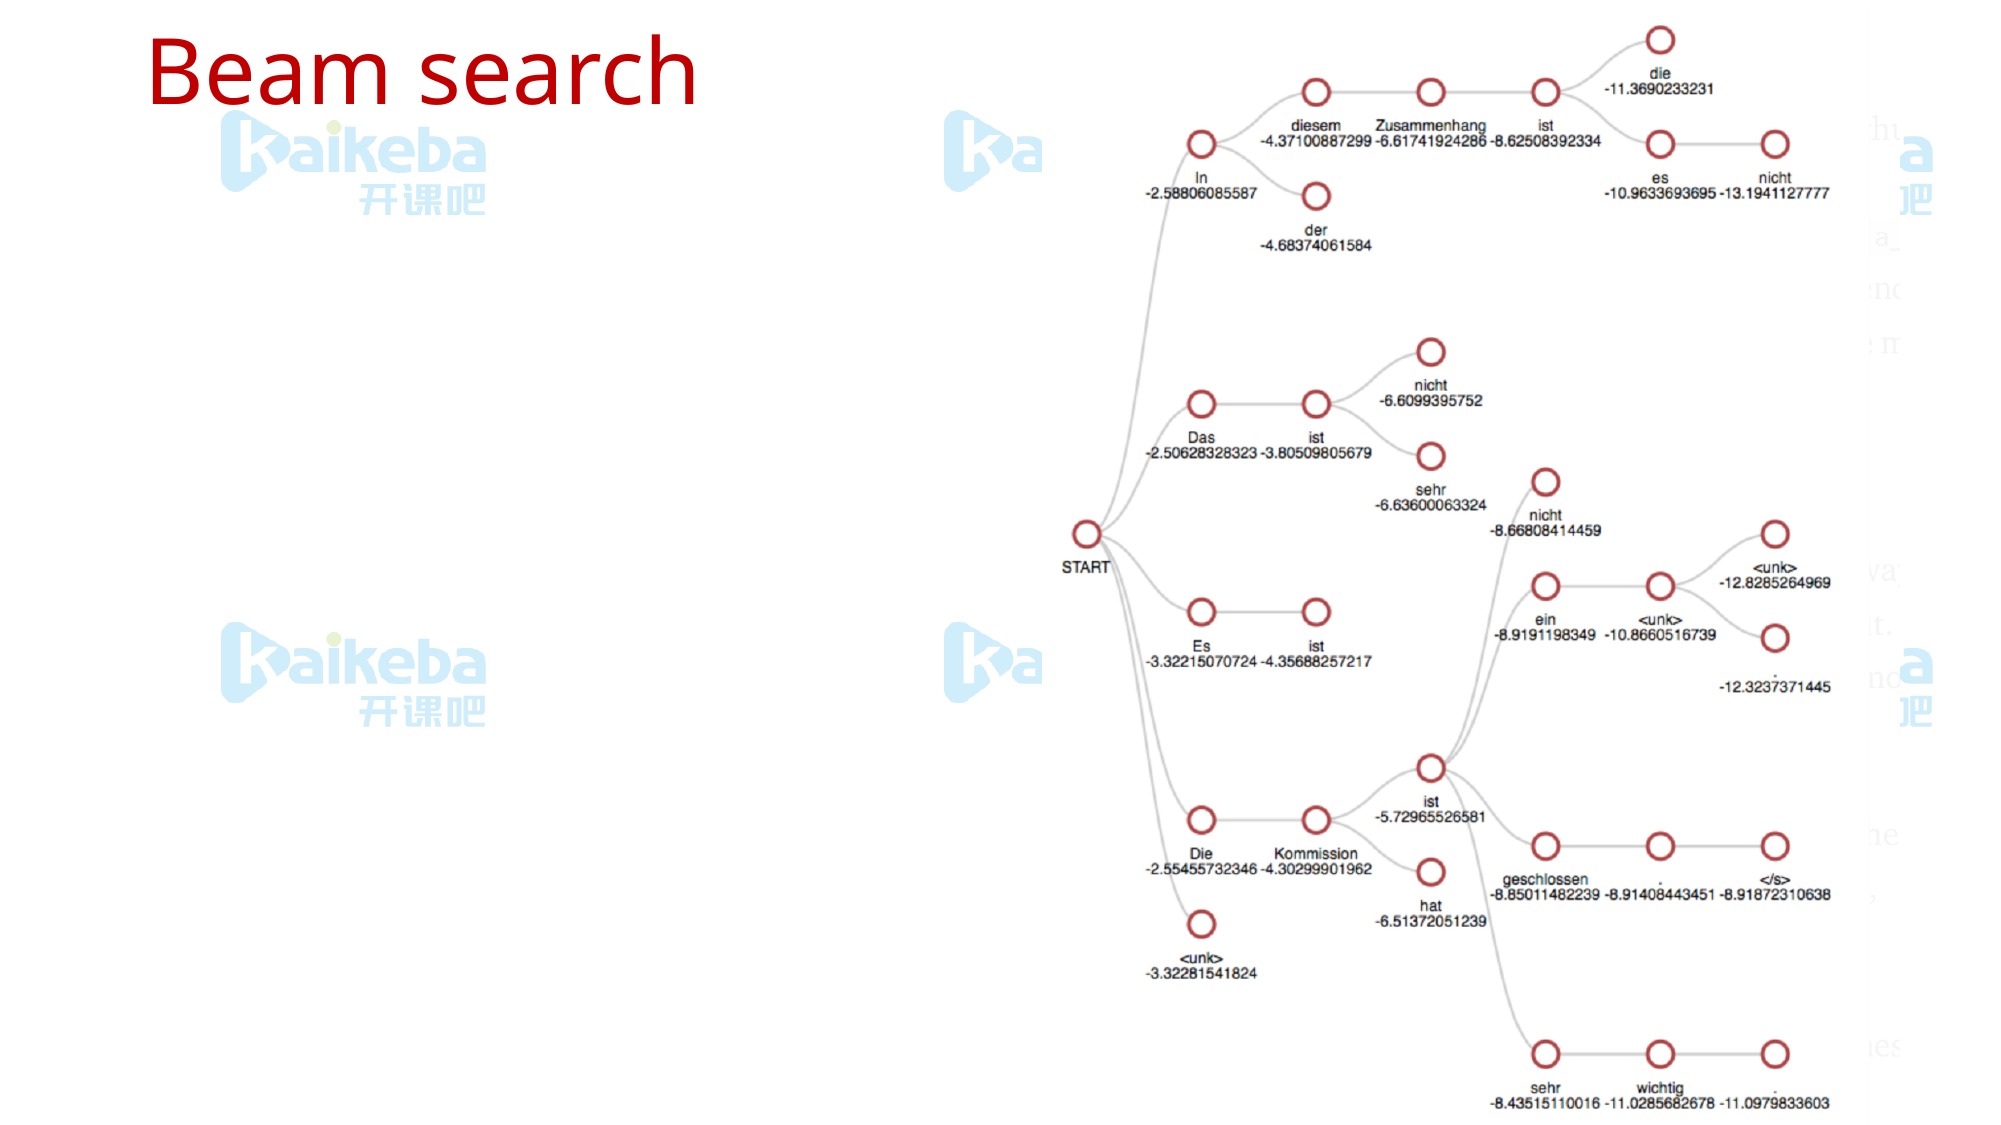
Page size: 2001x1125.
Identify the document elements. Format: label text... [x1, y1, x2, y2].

title Beam search [136, 0, 1863, 185]
picture [1042, 5, 1900, 1125]
